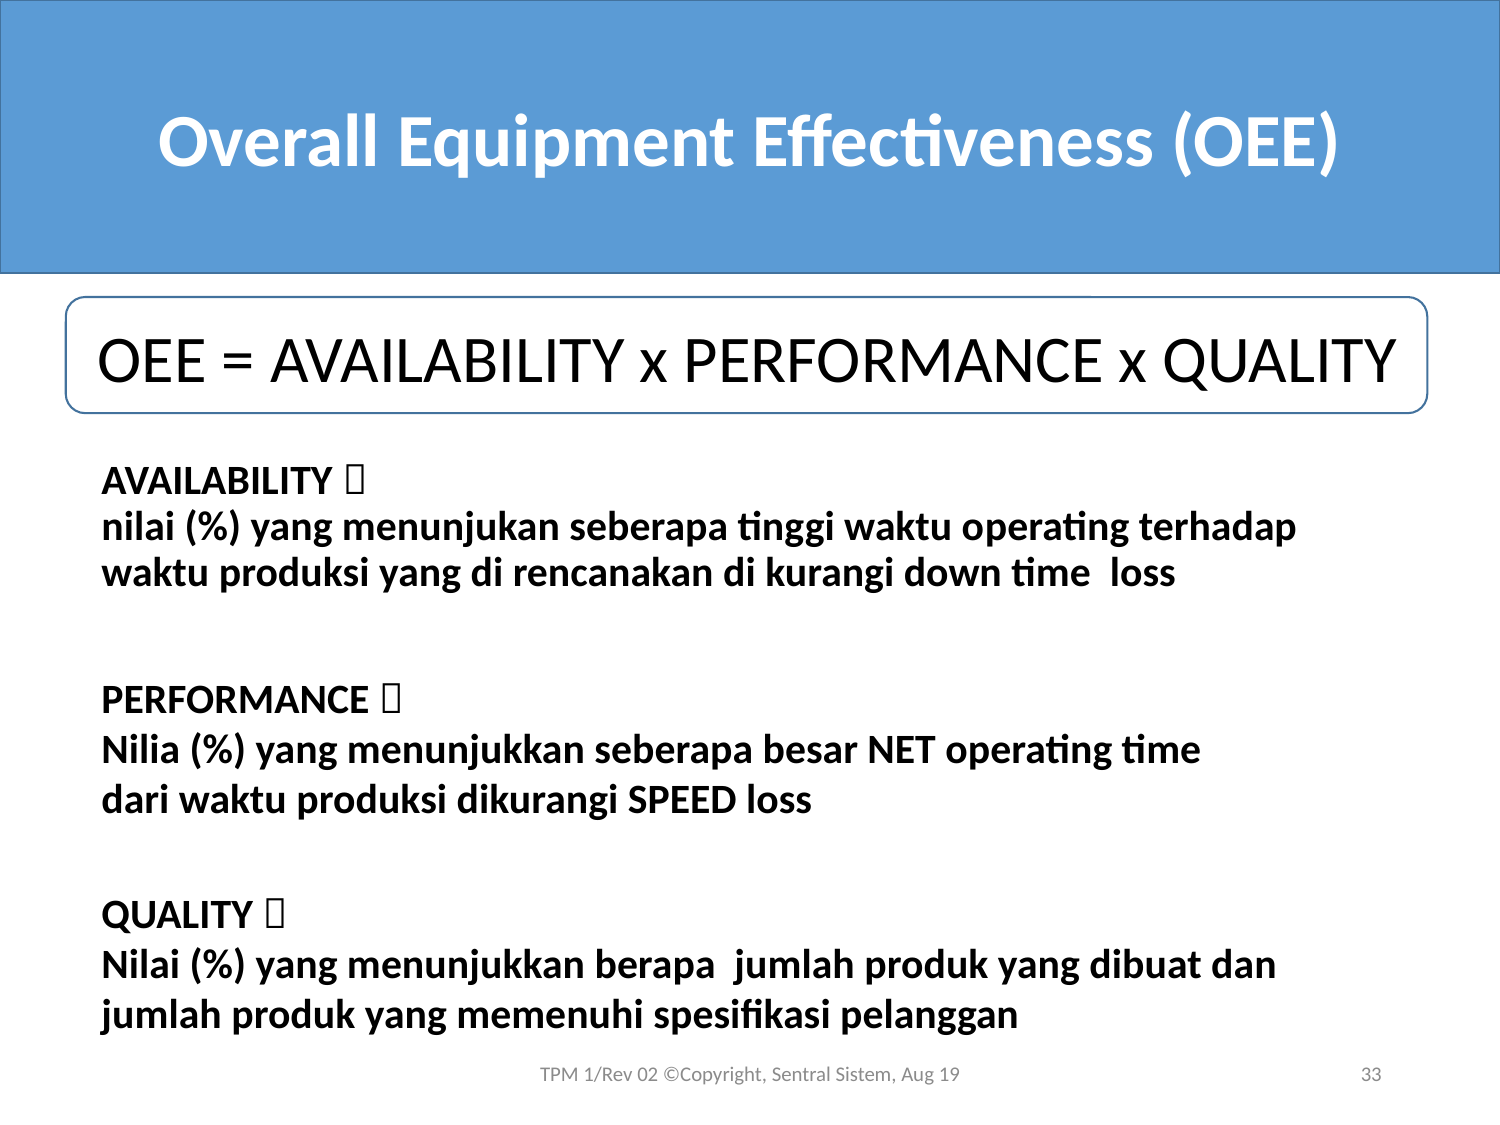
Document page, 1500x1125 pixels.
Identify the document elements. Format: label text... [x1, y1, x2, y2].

text_box AVAILABILITY  nilai (%) yang menunjukan seberapa tinggi waktu operating terhadap waktu produksi yang di rencanakan di kurangi down time loss [86, 449, 1332, 648]
footer TPM 1/Rev 02 ©Copyright, Sentral Sistem, Aug 19 [496, 1042, 1004, 1103]
text_box PERFORMANCE  Nilia (%) yang menunjukkan seberapa besar NET operating time dari waktu produksi dikurangi SPEED loss [86, 664, 1251, 830]
text_box [64, 295, 1429, 415]
text_box Overall Equipment Effectiveness (OEE) [0, 0, 1500, 274]
slide_number 33 [1059, 1042, 1397, 1103]
text_box QUALITY  Nilai (%) yang menunjukkan berapa jumlah produk yang dibuat dan jumlah produk yang memenuhi spesifikasi pelanggan [86, 879, 1303, 1045]
